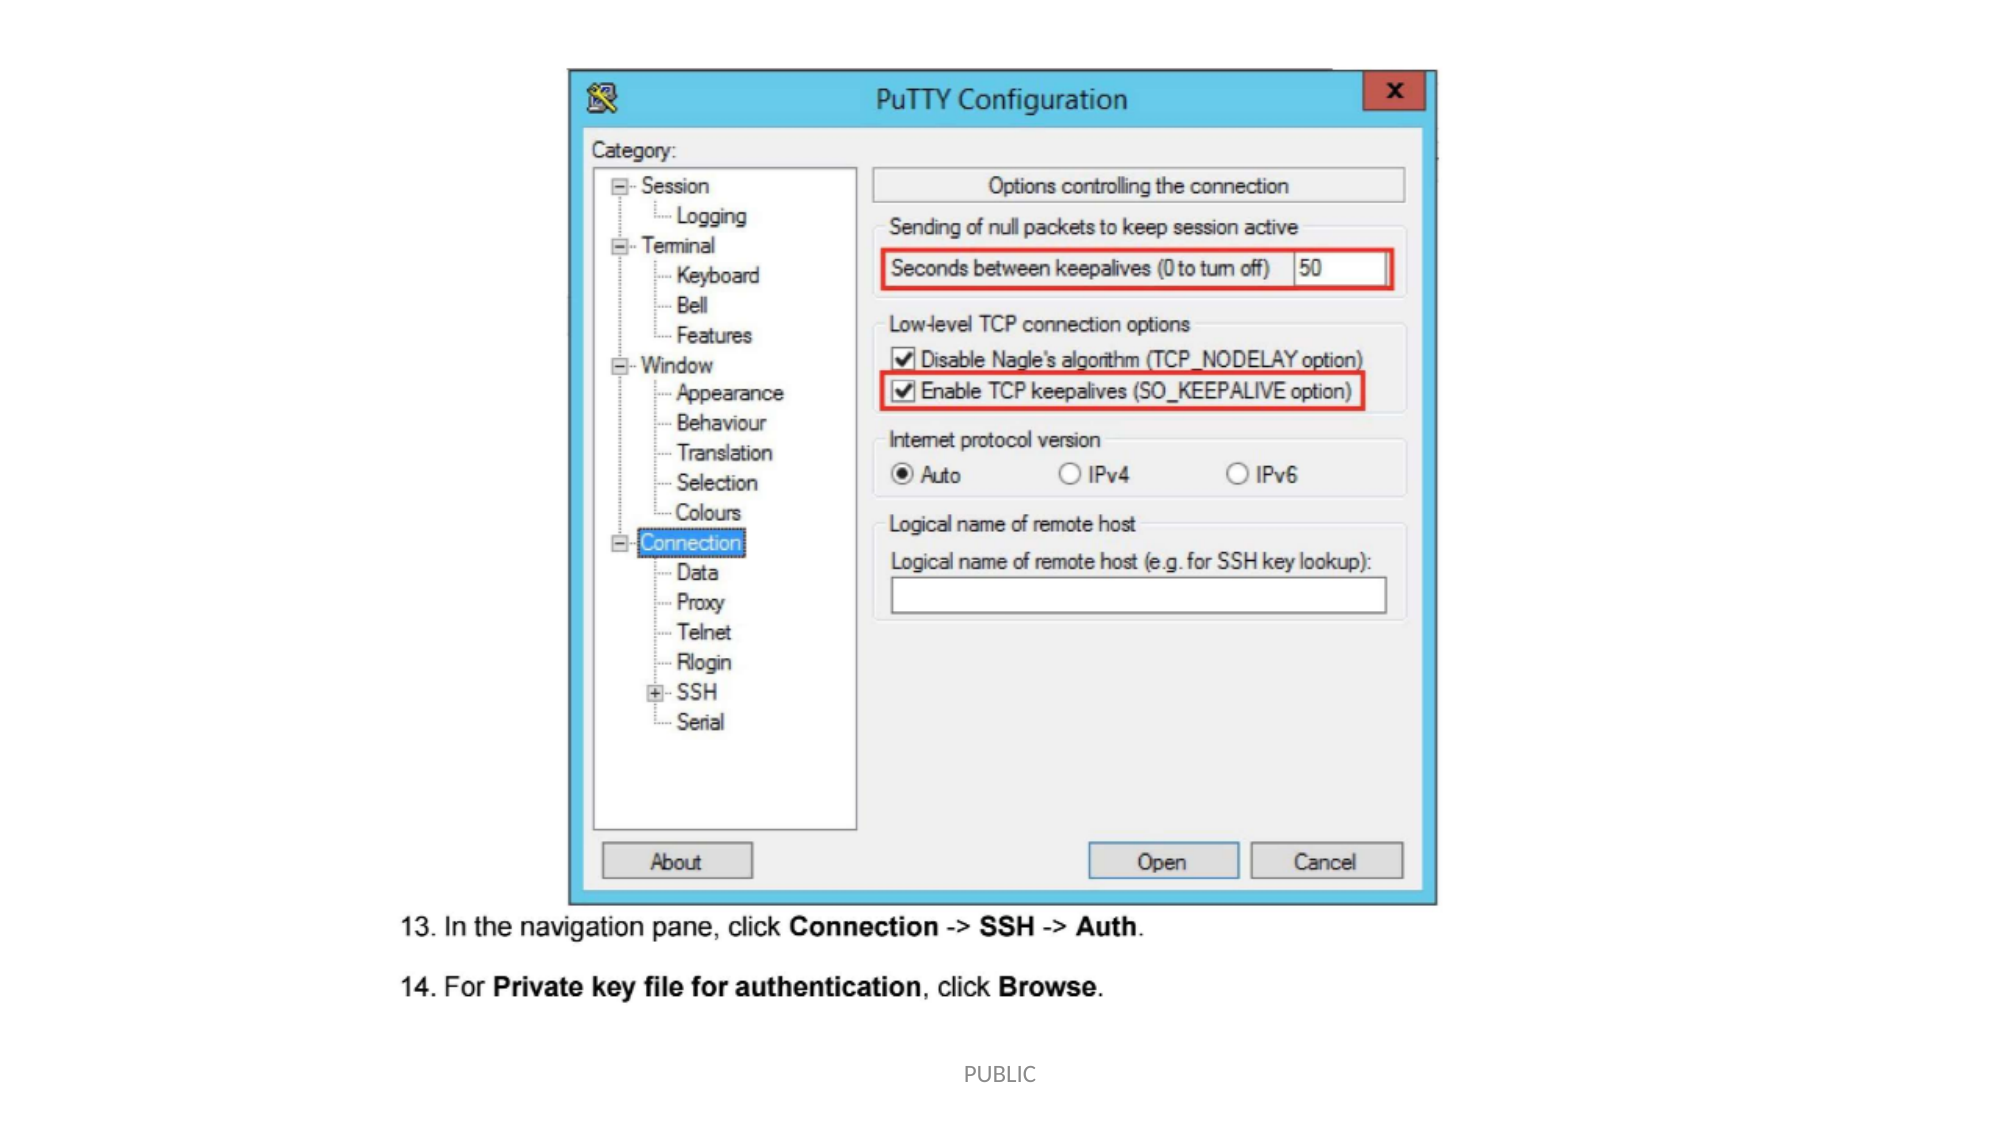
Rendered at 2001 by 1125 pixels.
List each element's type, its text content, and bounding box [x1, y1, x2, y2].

footer PUBLIC [662, 1042, 1338, 1103]
picture [387, 56, 1484, 1006]
